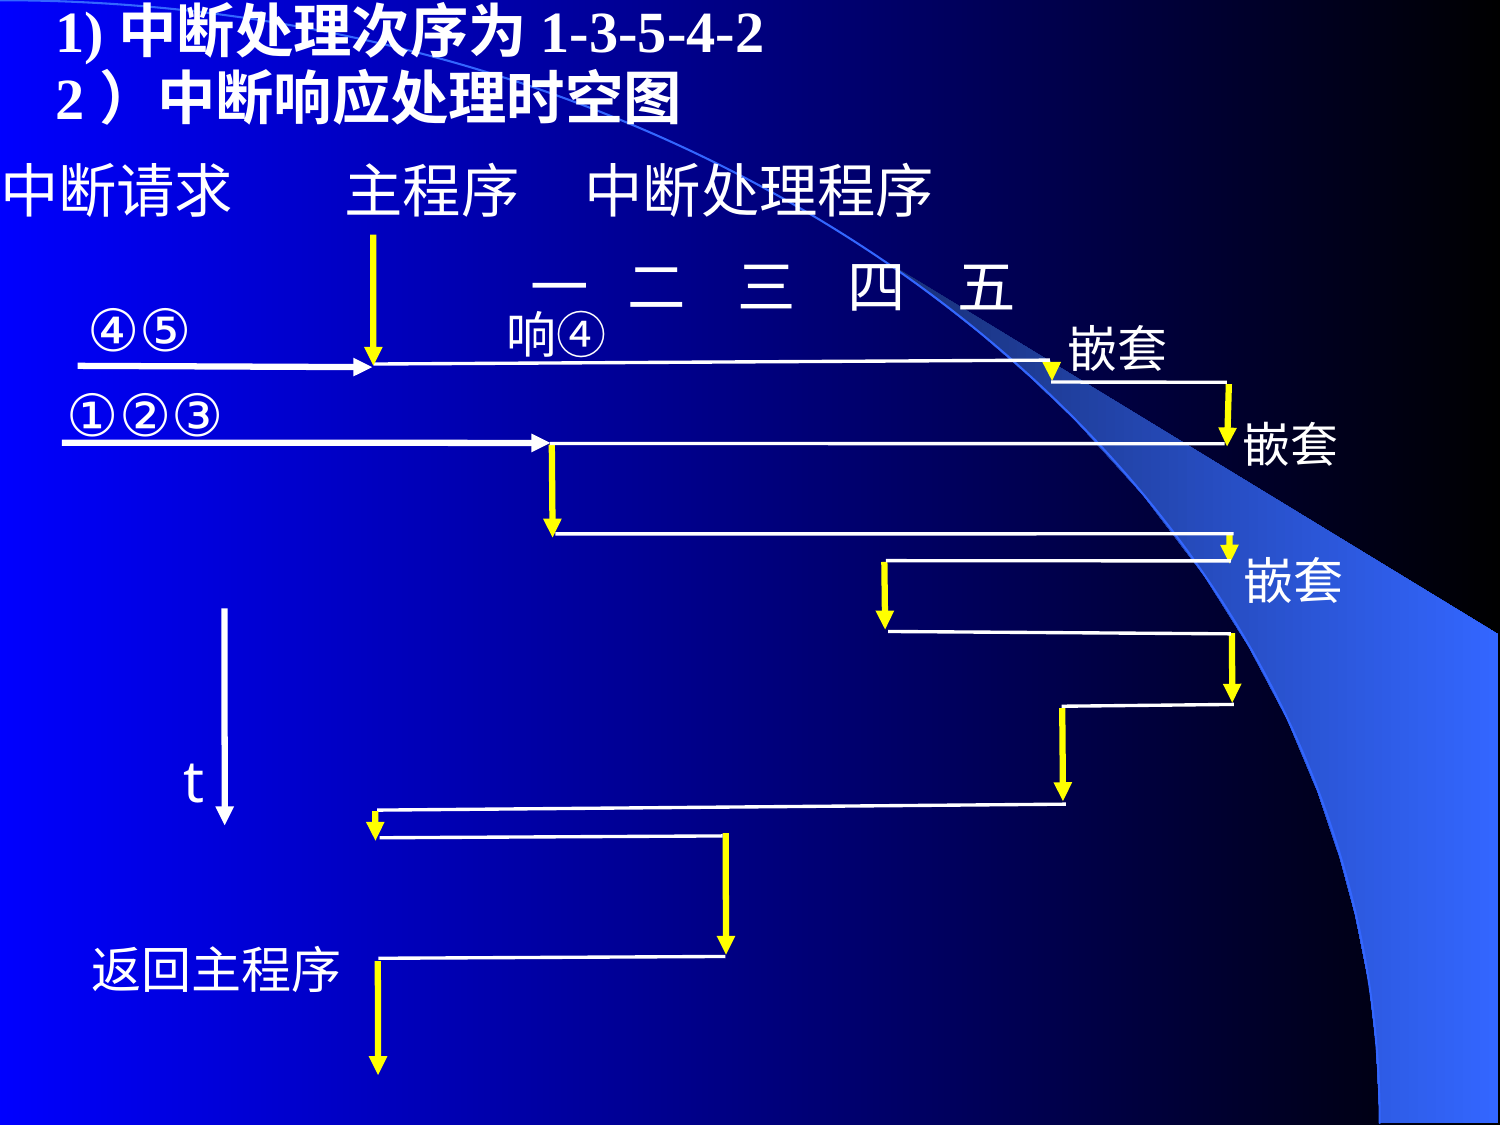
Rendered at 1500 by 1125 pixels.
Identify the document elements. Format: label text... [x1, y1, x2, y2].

text_box [719, 833, 733, 955]
text_box ①②③ [66, 443, 224, 448]
text_box [1225, 633, 1239, 703]
text_box ④⑤ [87, 292, 193, 363]
text_box [1045, 362, 1059, 381]
text_box 一 二 三 四 五 [529, 250, 1310, 321]
text_box 响④ [506, 303, 607, 364]
text_box 返回主程序 [91, 938, 342, 999]
text_box [77, 360, 373, 374]
text_box [371, 961, 385, 1075]
text_box 嵌套 [1242, 414, 1339, 473]
text_box 嵌套 [1243, 549, 1344, 610]
text_box [878, 561, 892, 630]
text_box [61, 436, 551, 450]
text_box 嵌套 [1067, 317, 1168, 378]
text_box [1056, 708, 1070, 802]
text_box 主程序 中断处理程序 [317, 154, 935, 225]
text_box [367, 234, 380, 366]
text_box 中断请求 [0, 154, 234, 225]
text_box [218, 608, 231, 826]
text_box ①②③ [66, 377, 224, 442]
text_box t [183, 743, 206, 814]
text_box [1223, 534, 1236, 564]
text_box [546, 444, 559, 538]
text_box [1221, 384, 1234, 447]
list 1)中断处理次序为1-3-5-4-2 2）中断响应处理时空图 [41, 0, 1500, 149]
text_box [369, 811, 382, 841]
